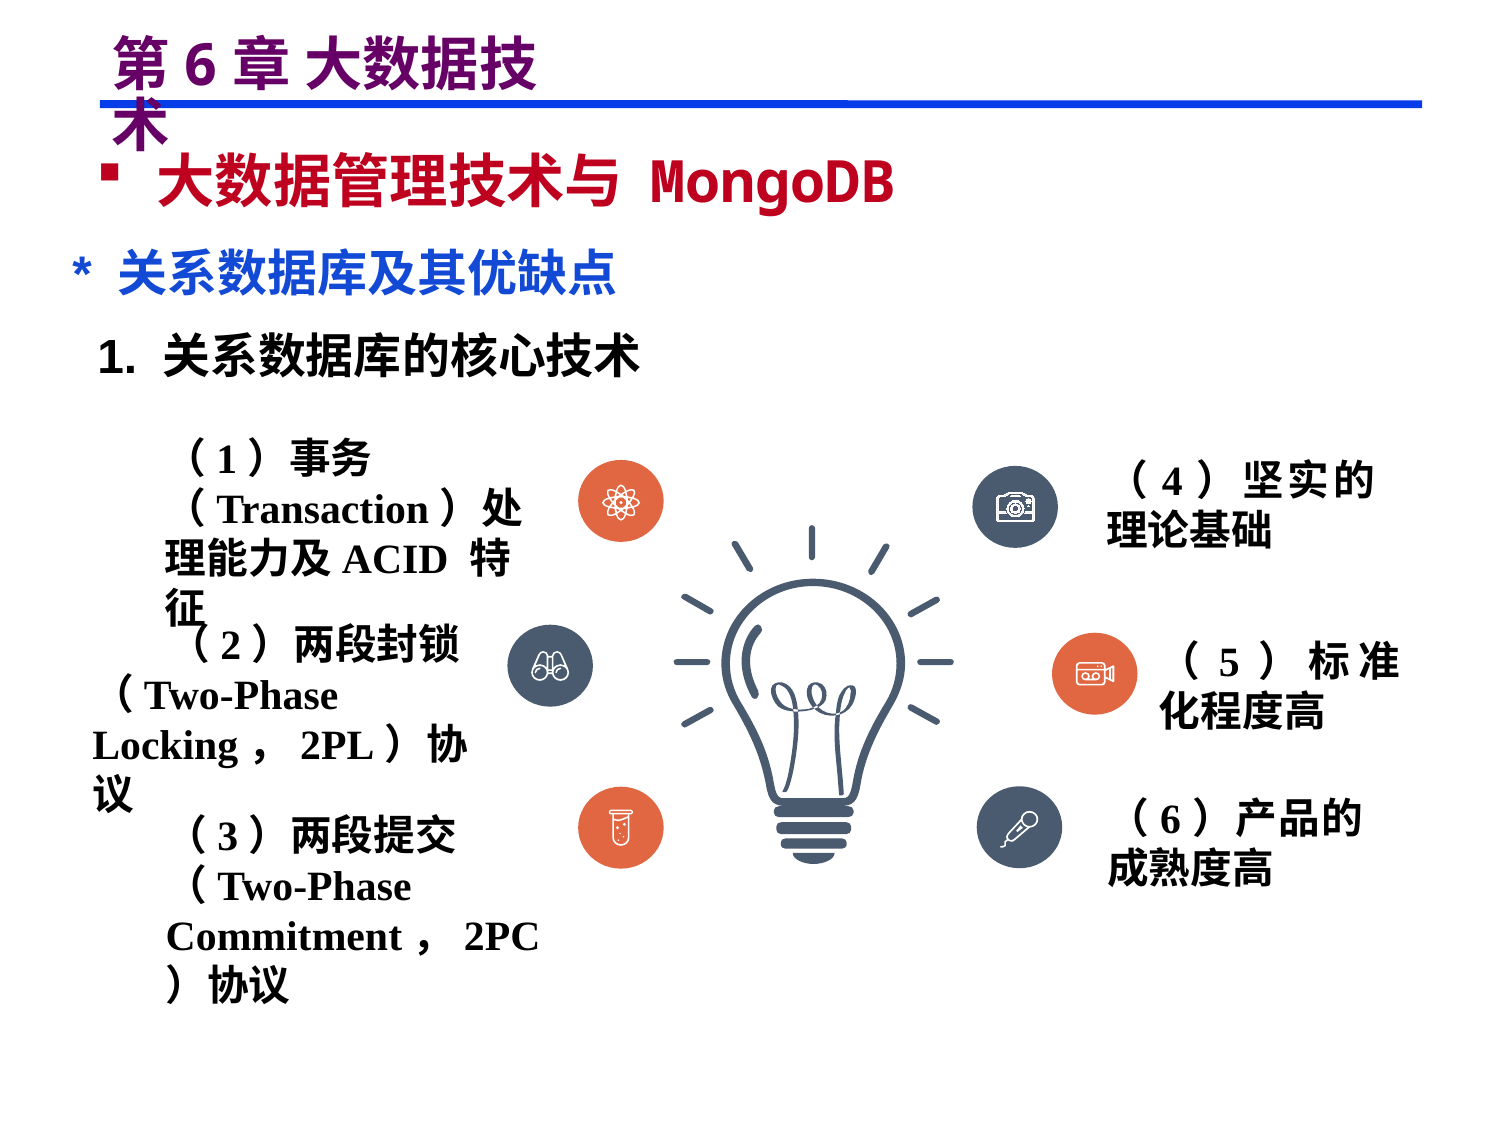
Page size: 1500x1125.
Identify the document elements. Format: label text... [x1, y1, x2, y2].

title 第6章 大数据技术 [100, 32, 593, 136]
text_box 大数据管理技术与 MongoDB [81, 136, 942, 230]
text_box * 关系数据库及其优缺点 1. 关系数据库的核心技术 [29, 233, 1472, 386]
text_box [77, 423, 1415, 969]
